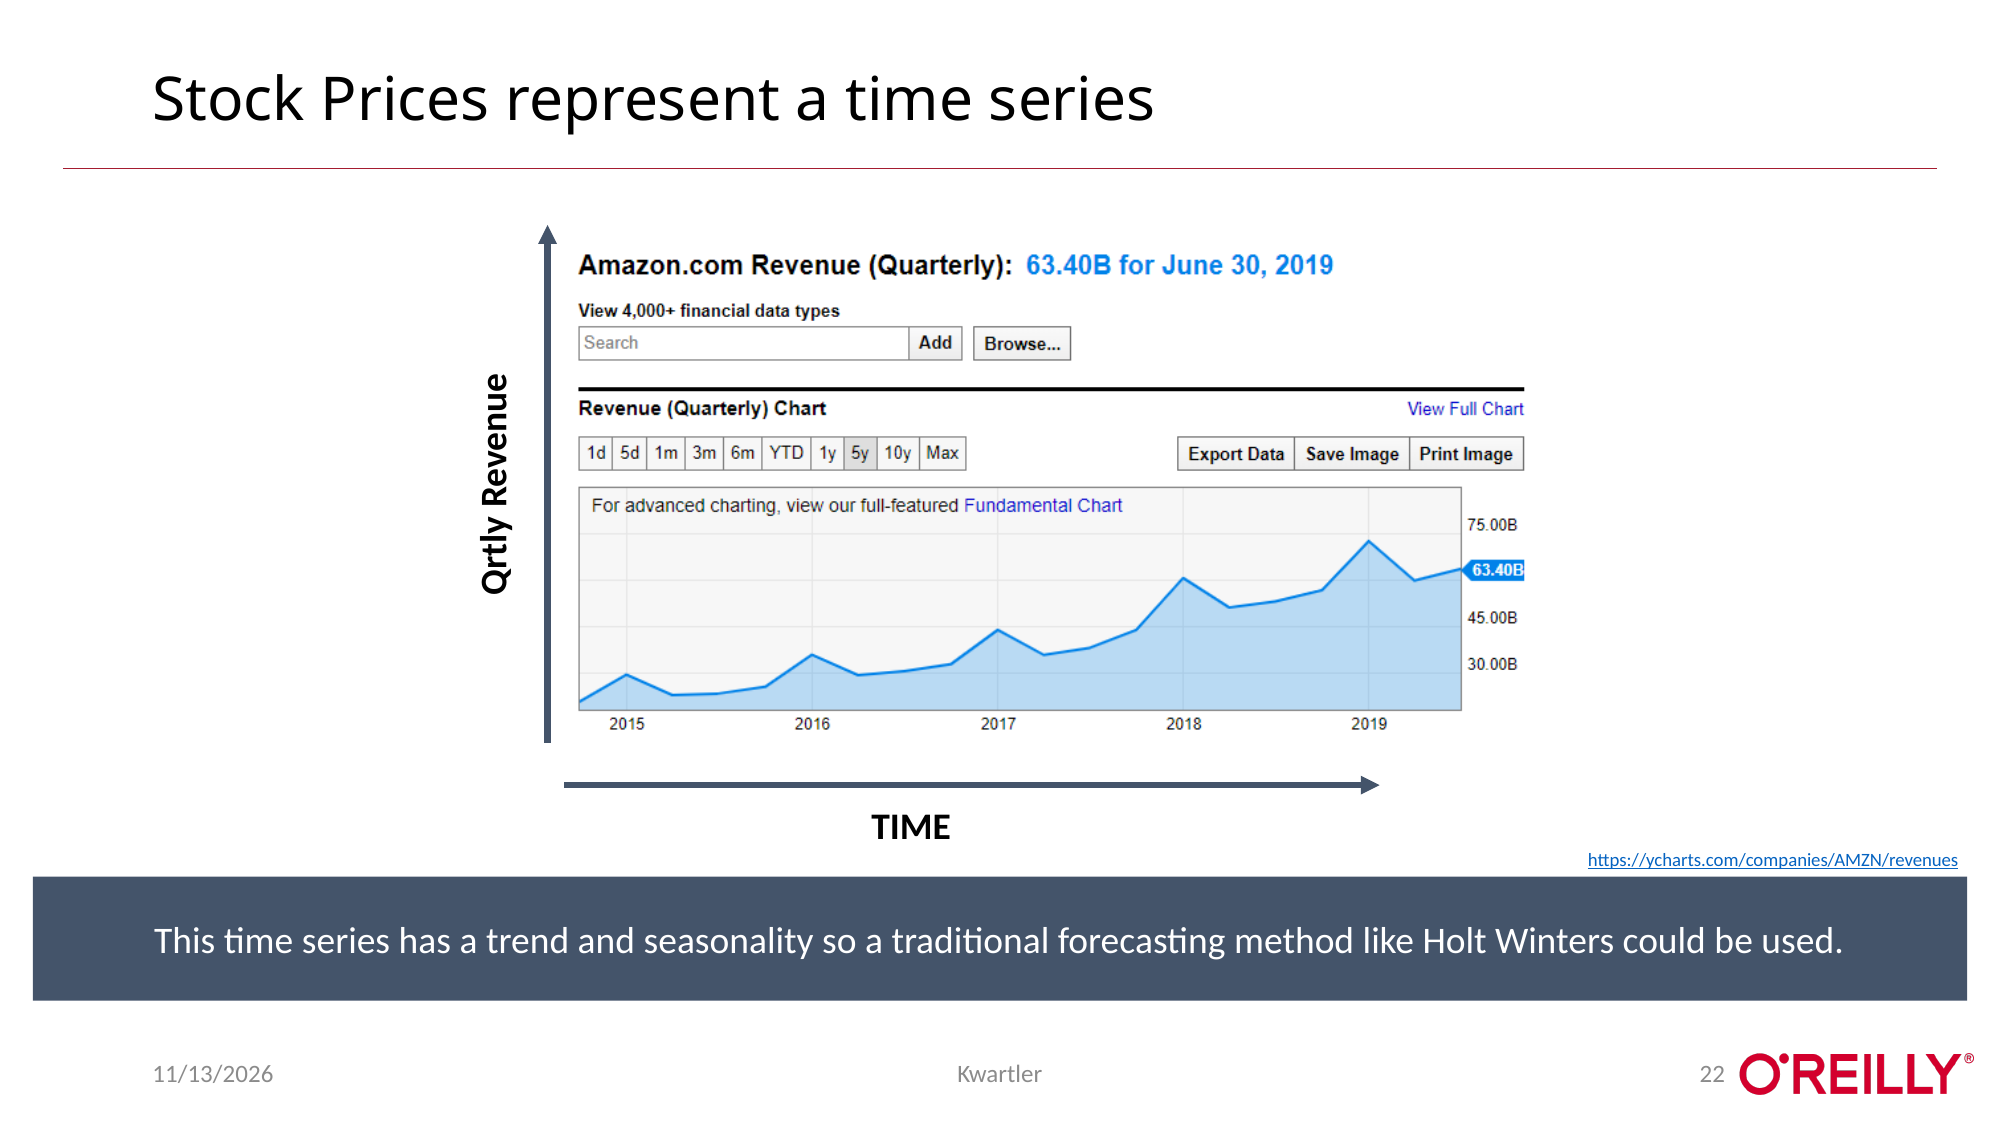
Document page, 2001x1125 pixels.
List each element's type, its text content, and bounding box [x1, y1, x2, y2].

text_box https://ycharts.com/companies/AMZN/revenues [1573, 840, 1973, 878]
picture [1741, 1050, 1975, 1096]
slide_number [137, 1042, 588, 1103]
text_box Qrtly Revenue [461, 358, 522, 611]
text_box TIME [856, 794, 966, 855]
title Stock Prices represent a time series [137, 59, 1863, 142]
picture [568, 244, 1531, 743]
text_box This time series has a trend and seasonality so a traditional forecasting method like Holt Winters could be used. [32, 876, 1968, 1002]
text_box 22 [1412, 1042, 1741, 1103]
footer Kwartler [662, 1042, 1338, 1103]
